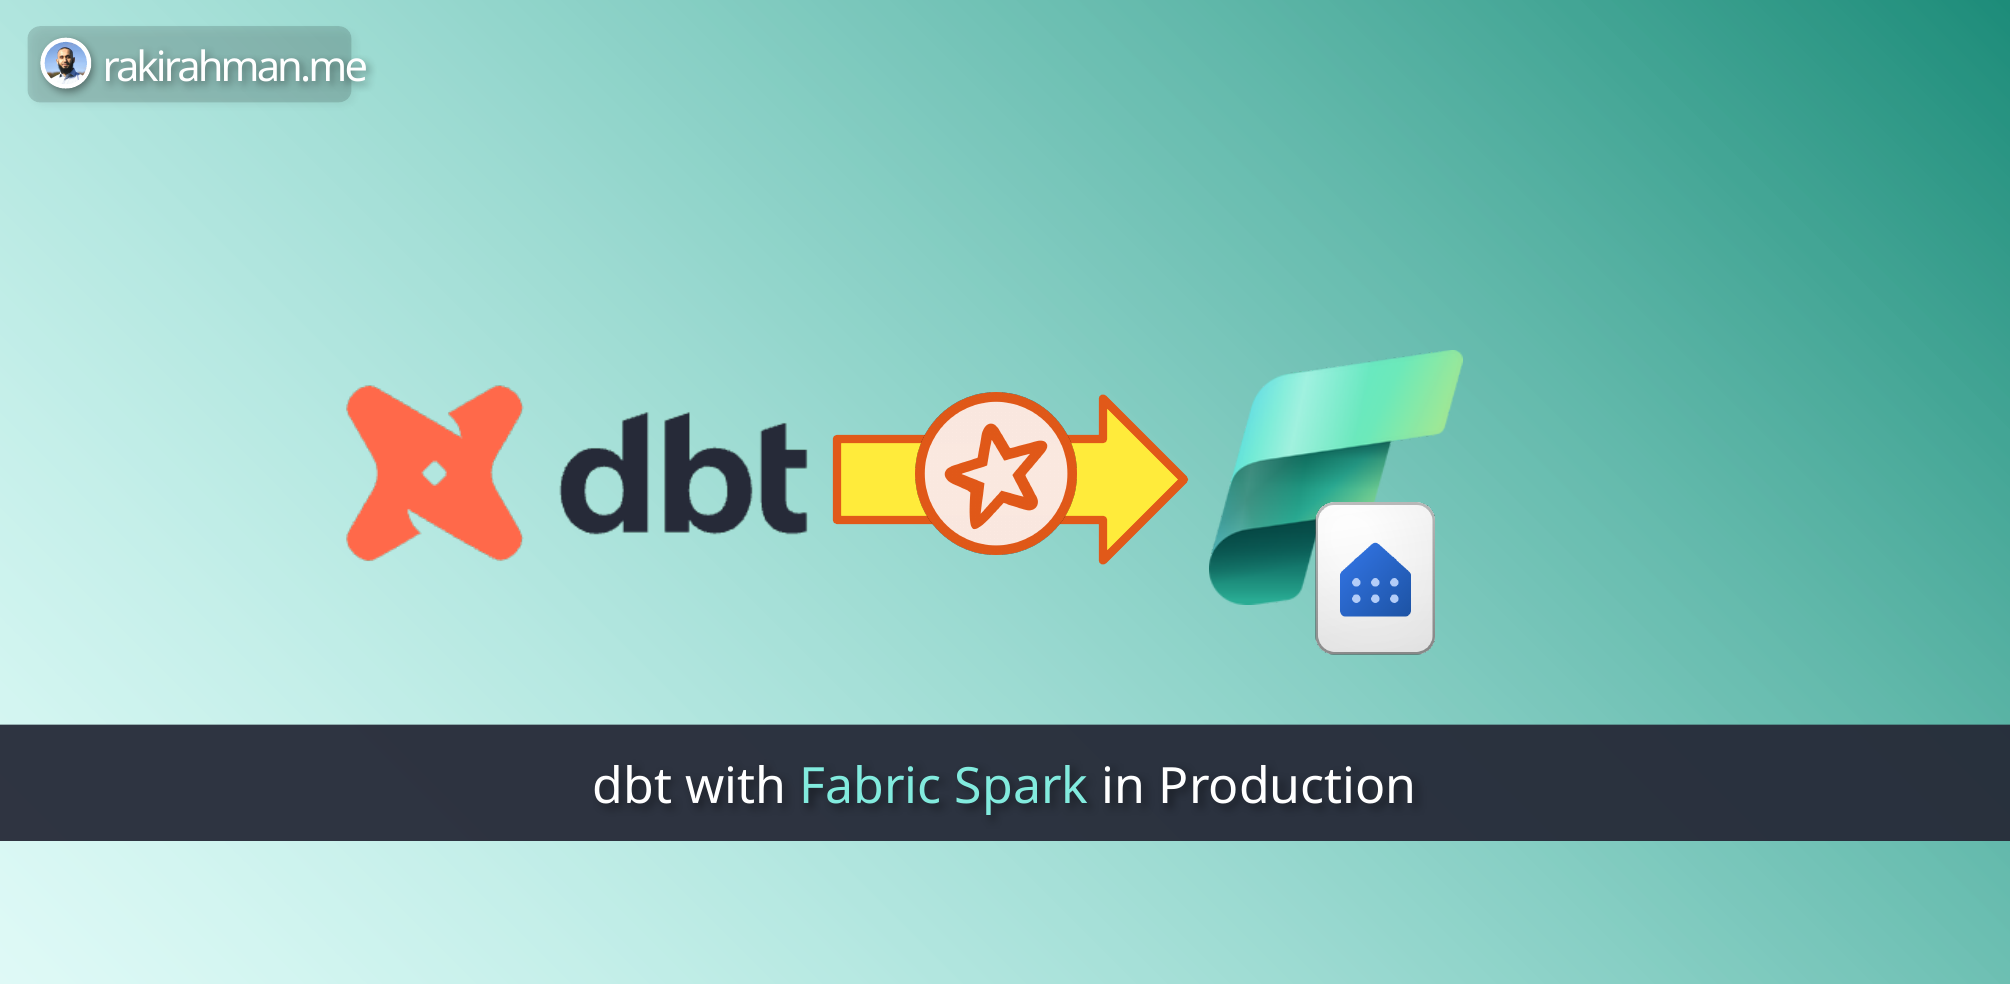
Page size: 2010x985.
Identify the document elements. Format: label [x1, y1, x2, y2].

text_box [0, 0, 2010, 985]
